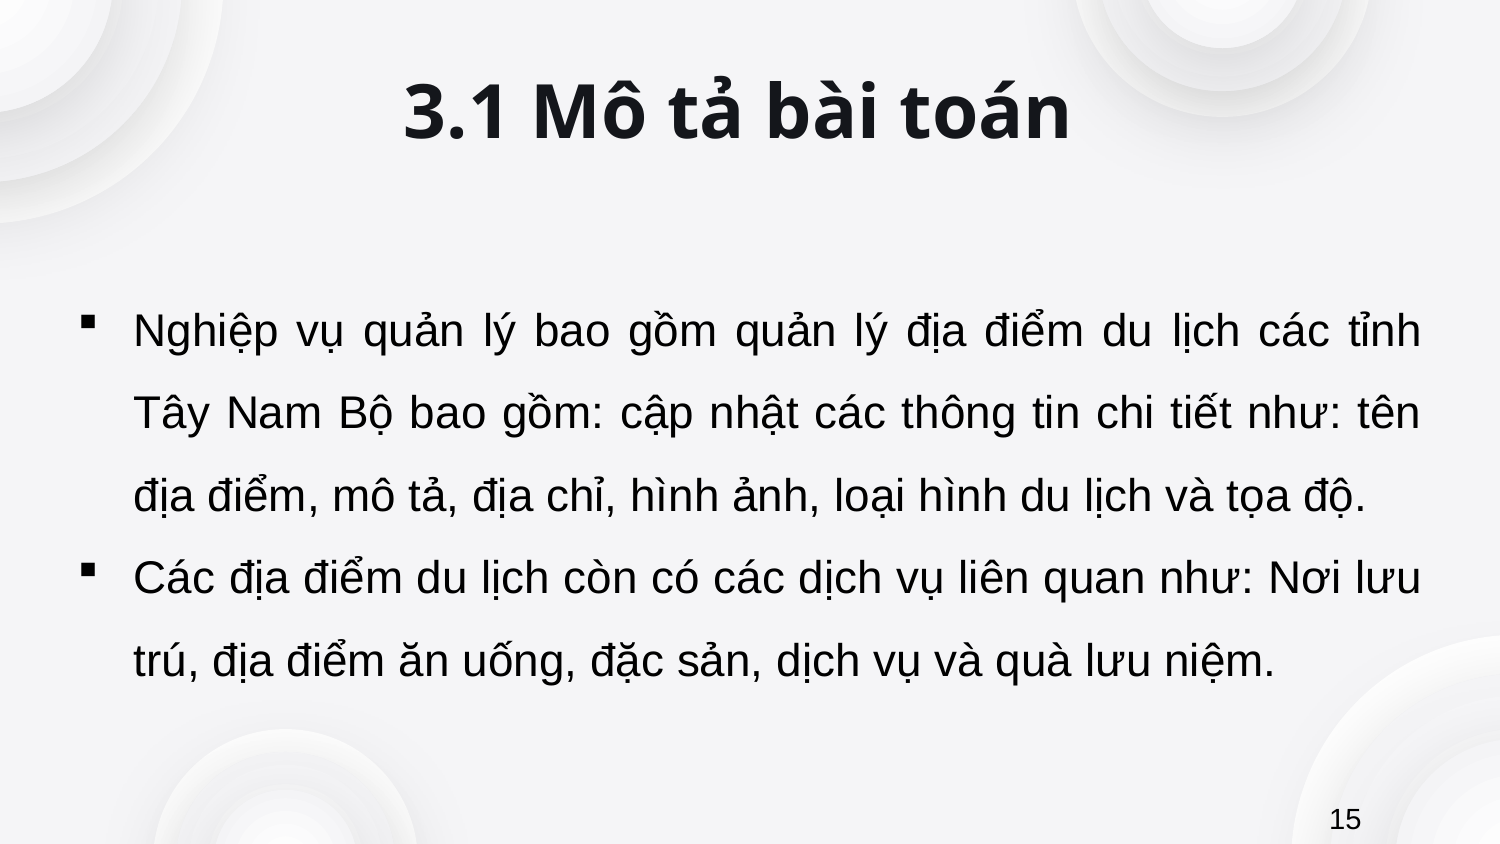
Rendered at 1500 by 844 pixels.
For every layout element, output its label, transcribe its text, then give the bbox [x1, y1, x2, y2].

text_box 15 [1314, 793, 1391, 843]
text_box Nghiệp vụ quản lý bao gồm quản lý địa điểm du lịch các tỉnh Tây Nam Bộ bao gồm: cập nhật các thông tin chi tiết như: tên địa điểm, mô tả, địa chỉ, hình ảnh, loại hình du lịch và tọa độ. Các địa điểm du lịch còn có các dịch vụ liên quan như: Nơi lưu trú, địa điểm ăn uống, đặc sản, dịch vụ và quà lưu niệm. [62, 265, 1437, 693]
text_box 3.1 Mô tả bài toán [106, 66, 1371, 160]
